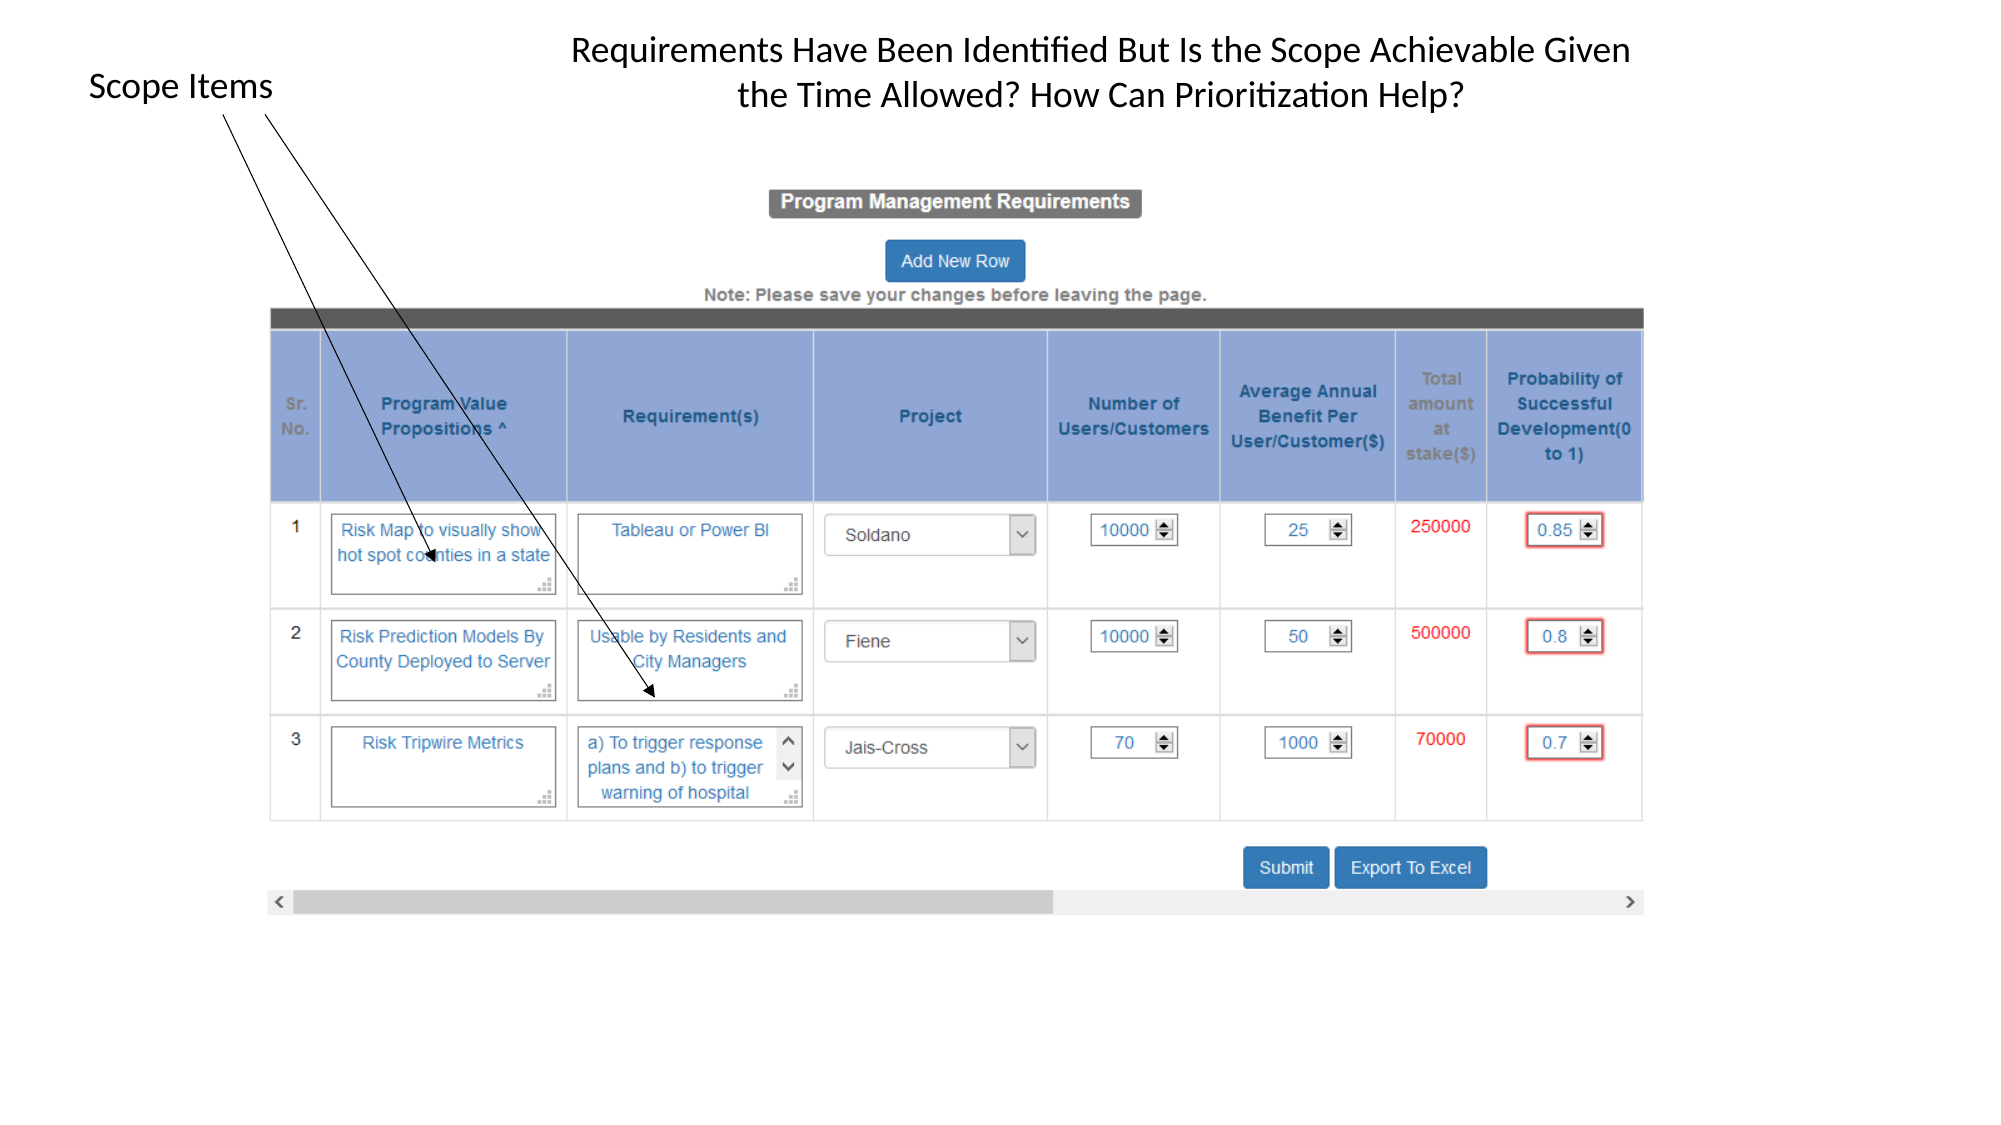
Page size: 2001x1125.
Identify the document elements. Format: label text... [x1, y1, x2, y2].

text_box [265, 114, 655, 698]
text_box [222, 114, 265, 563]
picture [221, 171, 1779, 954]
text_box Scope Items [74, 53, 645, 114]
text_box Requirements Have Been Identified But Is the Scope Achievable Given the Time Allowed? How Can Prioritization Help? [555, 17, 1649, 123]
